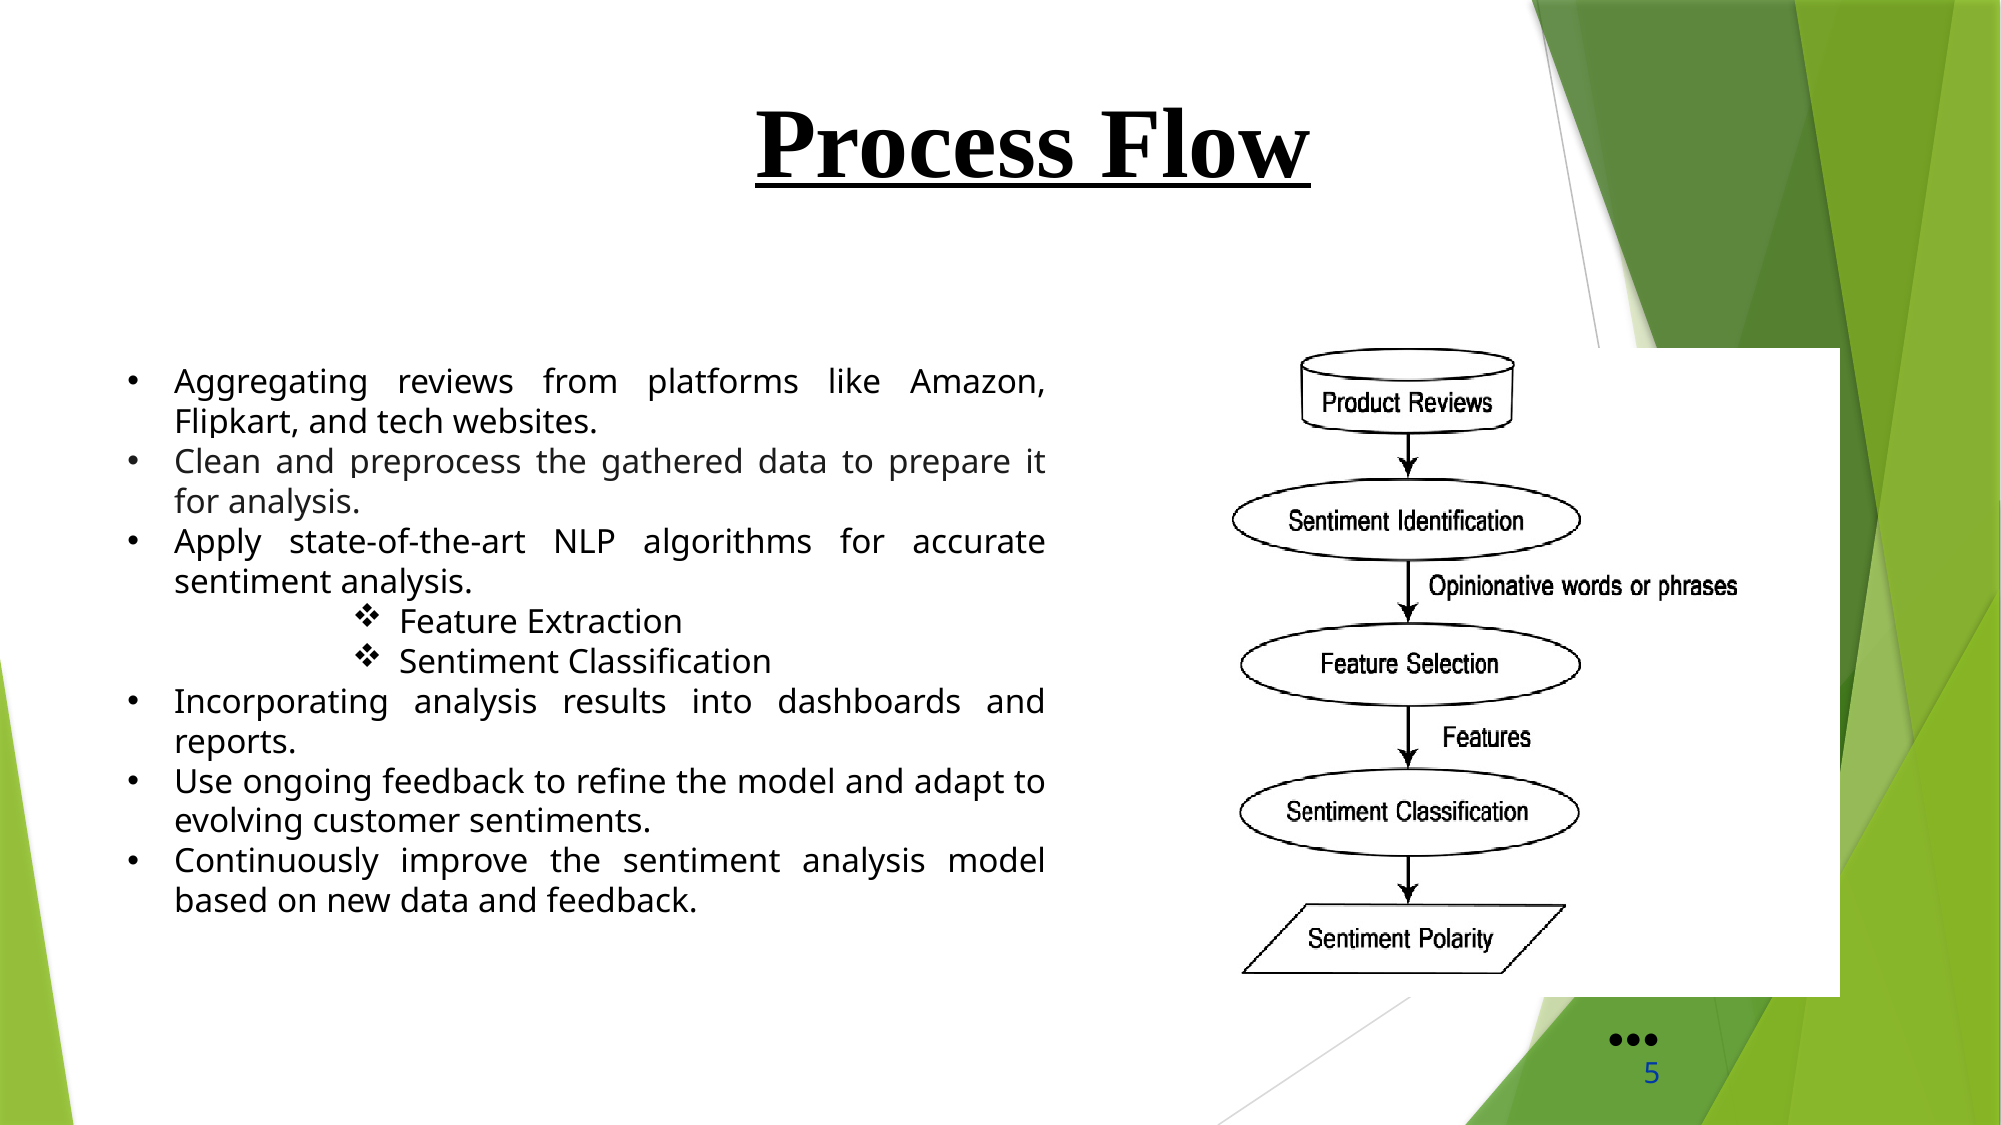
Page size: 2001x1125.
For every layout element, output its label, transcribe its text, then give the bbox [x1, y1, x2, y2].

text_box [262, 124, 1700, 276]
text_box Aggregating reviews from platforms like Amazon, Flipkart, and tech websites. Clean and preprocess the gathered data to prepare it for analysis. Apply state-of-the-art NLP algorithms for accurate sentiment analysis. Feature Extraction Sentiment Classification Incorporating analysis results into dashboards and reports. Use ongoing feedback to refine the model and adapt to evolving customer sentiments. Continuously improve the sentiment analysis model based on new data and feedback. [112, 353, 1063, 927]
picture [1126, 348, 1841, 997]
text_box ●●● 5 [1325, 1012, 1675, 1073]
text_box [39, 287, 1436, 806]
text_box Process Flow [739, 69, 1327, 205]
